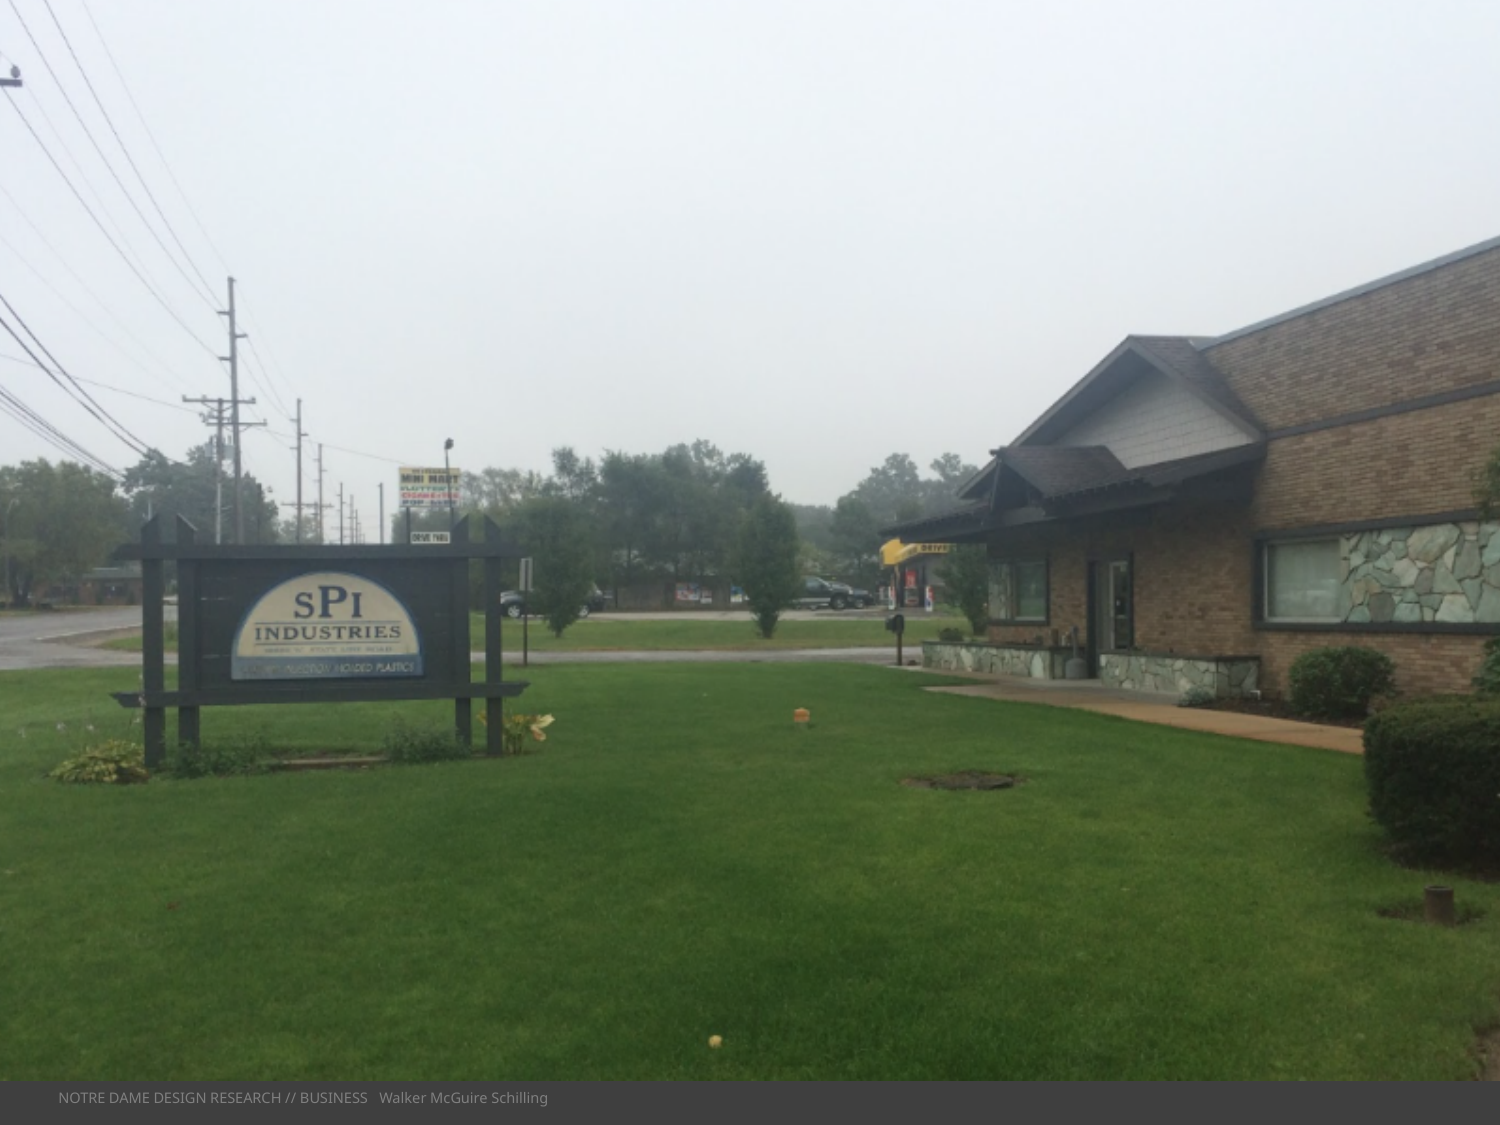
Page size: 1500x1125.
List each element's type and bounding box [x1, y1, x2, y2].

picture [0, 0, 1500, 1082]
text_box [0, 1089, 1205, 1123]
